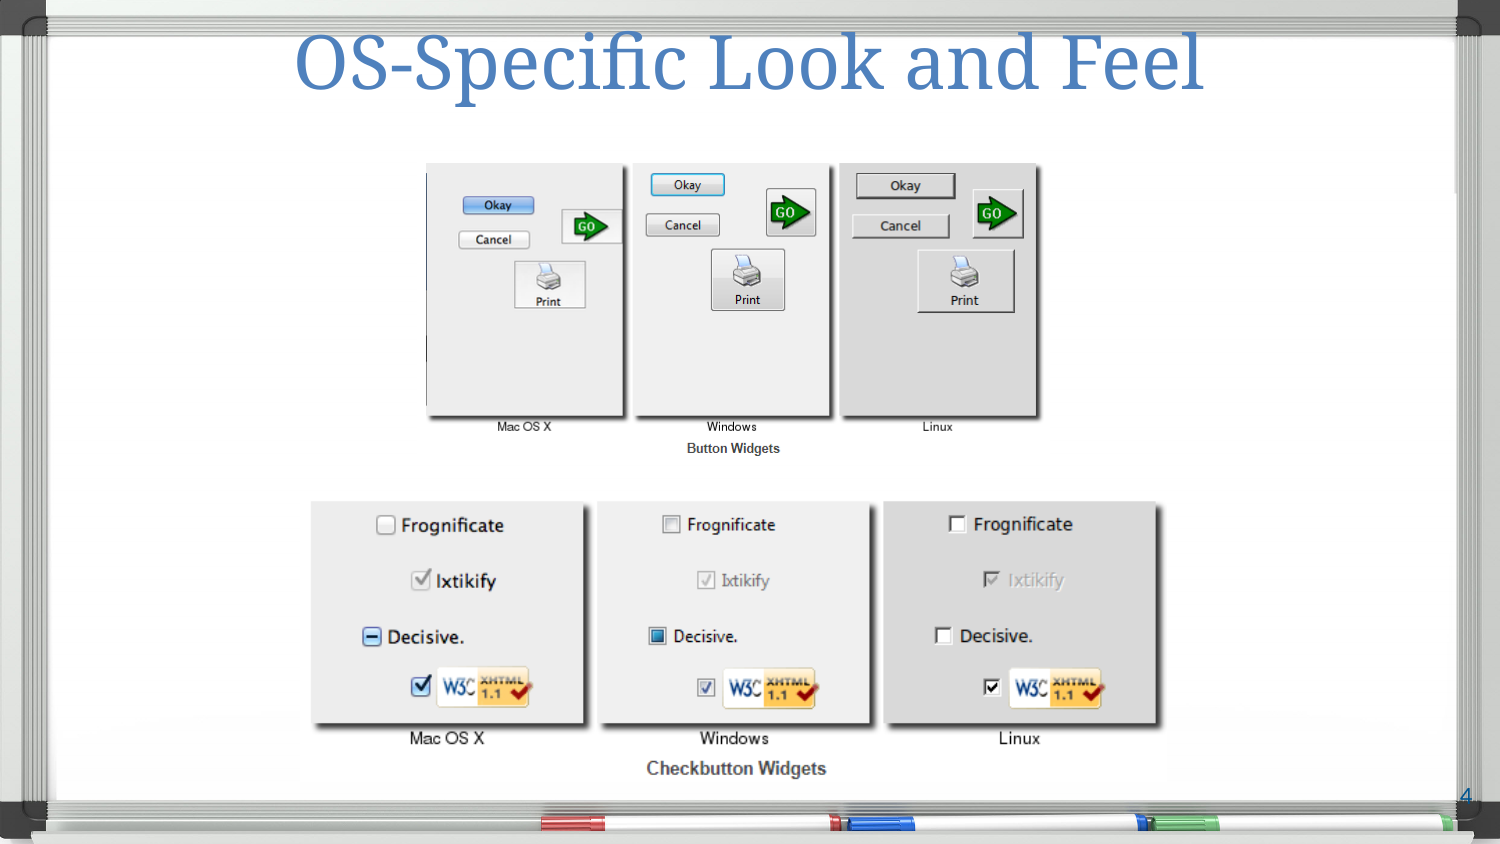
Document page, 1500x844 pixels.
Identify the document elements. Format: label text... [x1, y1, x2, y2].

title OS-Specific Look and Feel [12, 9, 1488, 110]
picture [0, 0, 1500, 844]
slide_number 4 [1387, 771, 1488, 817]
